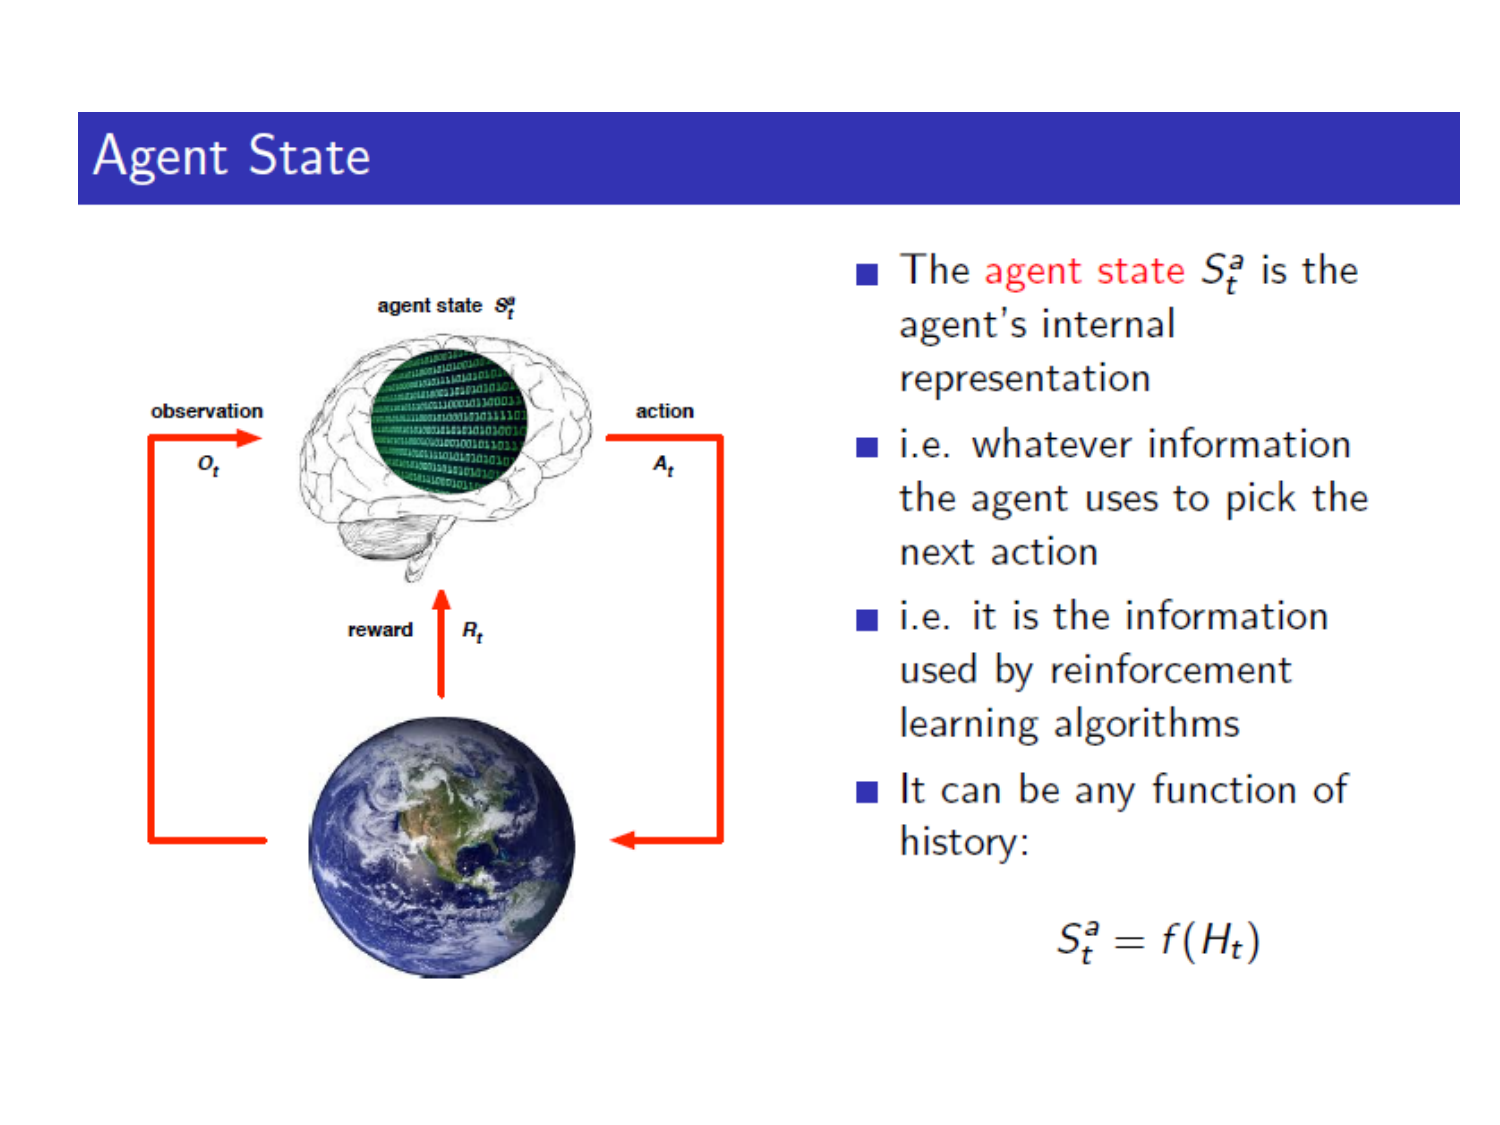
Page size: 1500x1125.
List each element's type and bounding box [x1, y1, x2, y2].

picture [77, 112, 1460, 1038]
